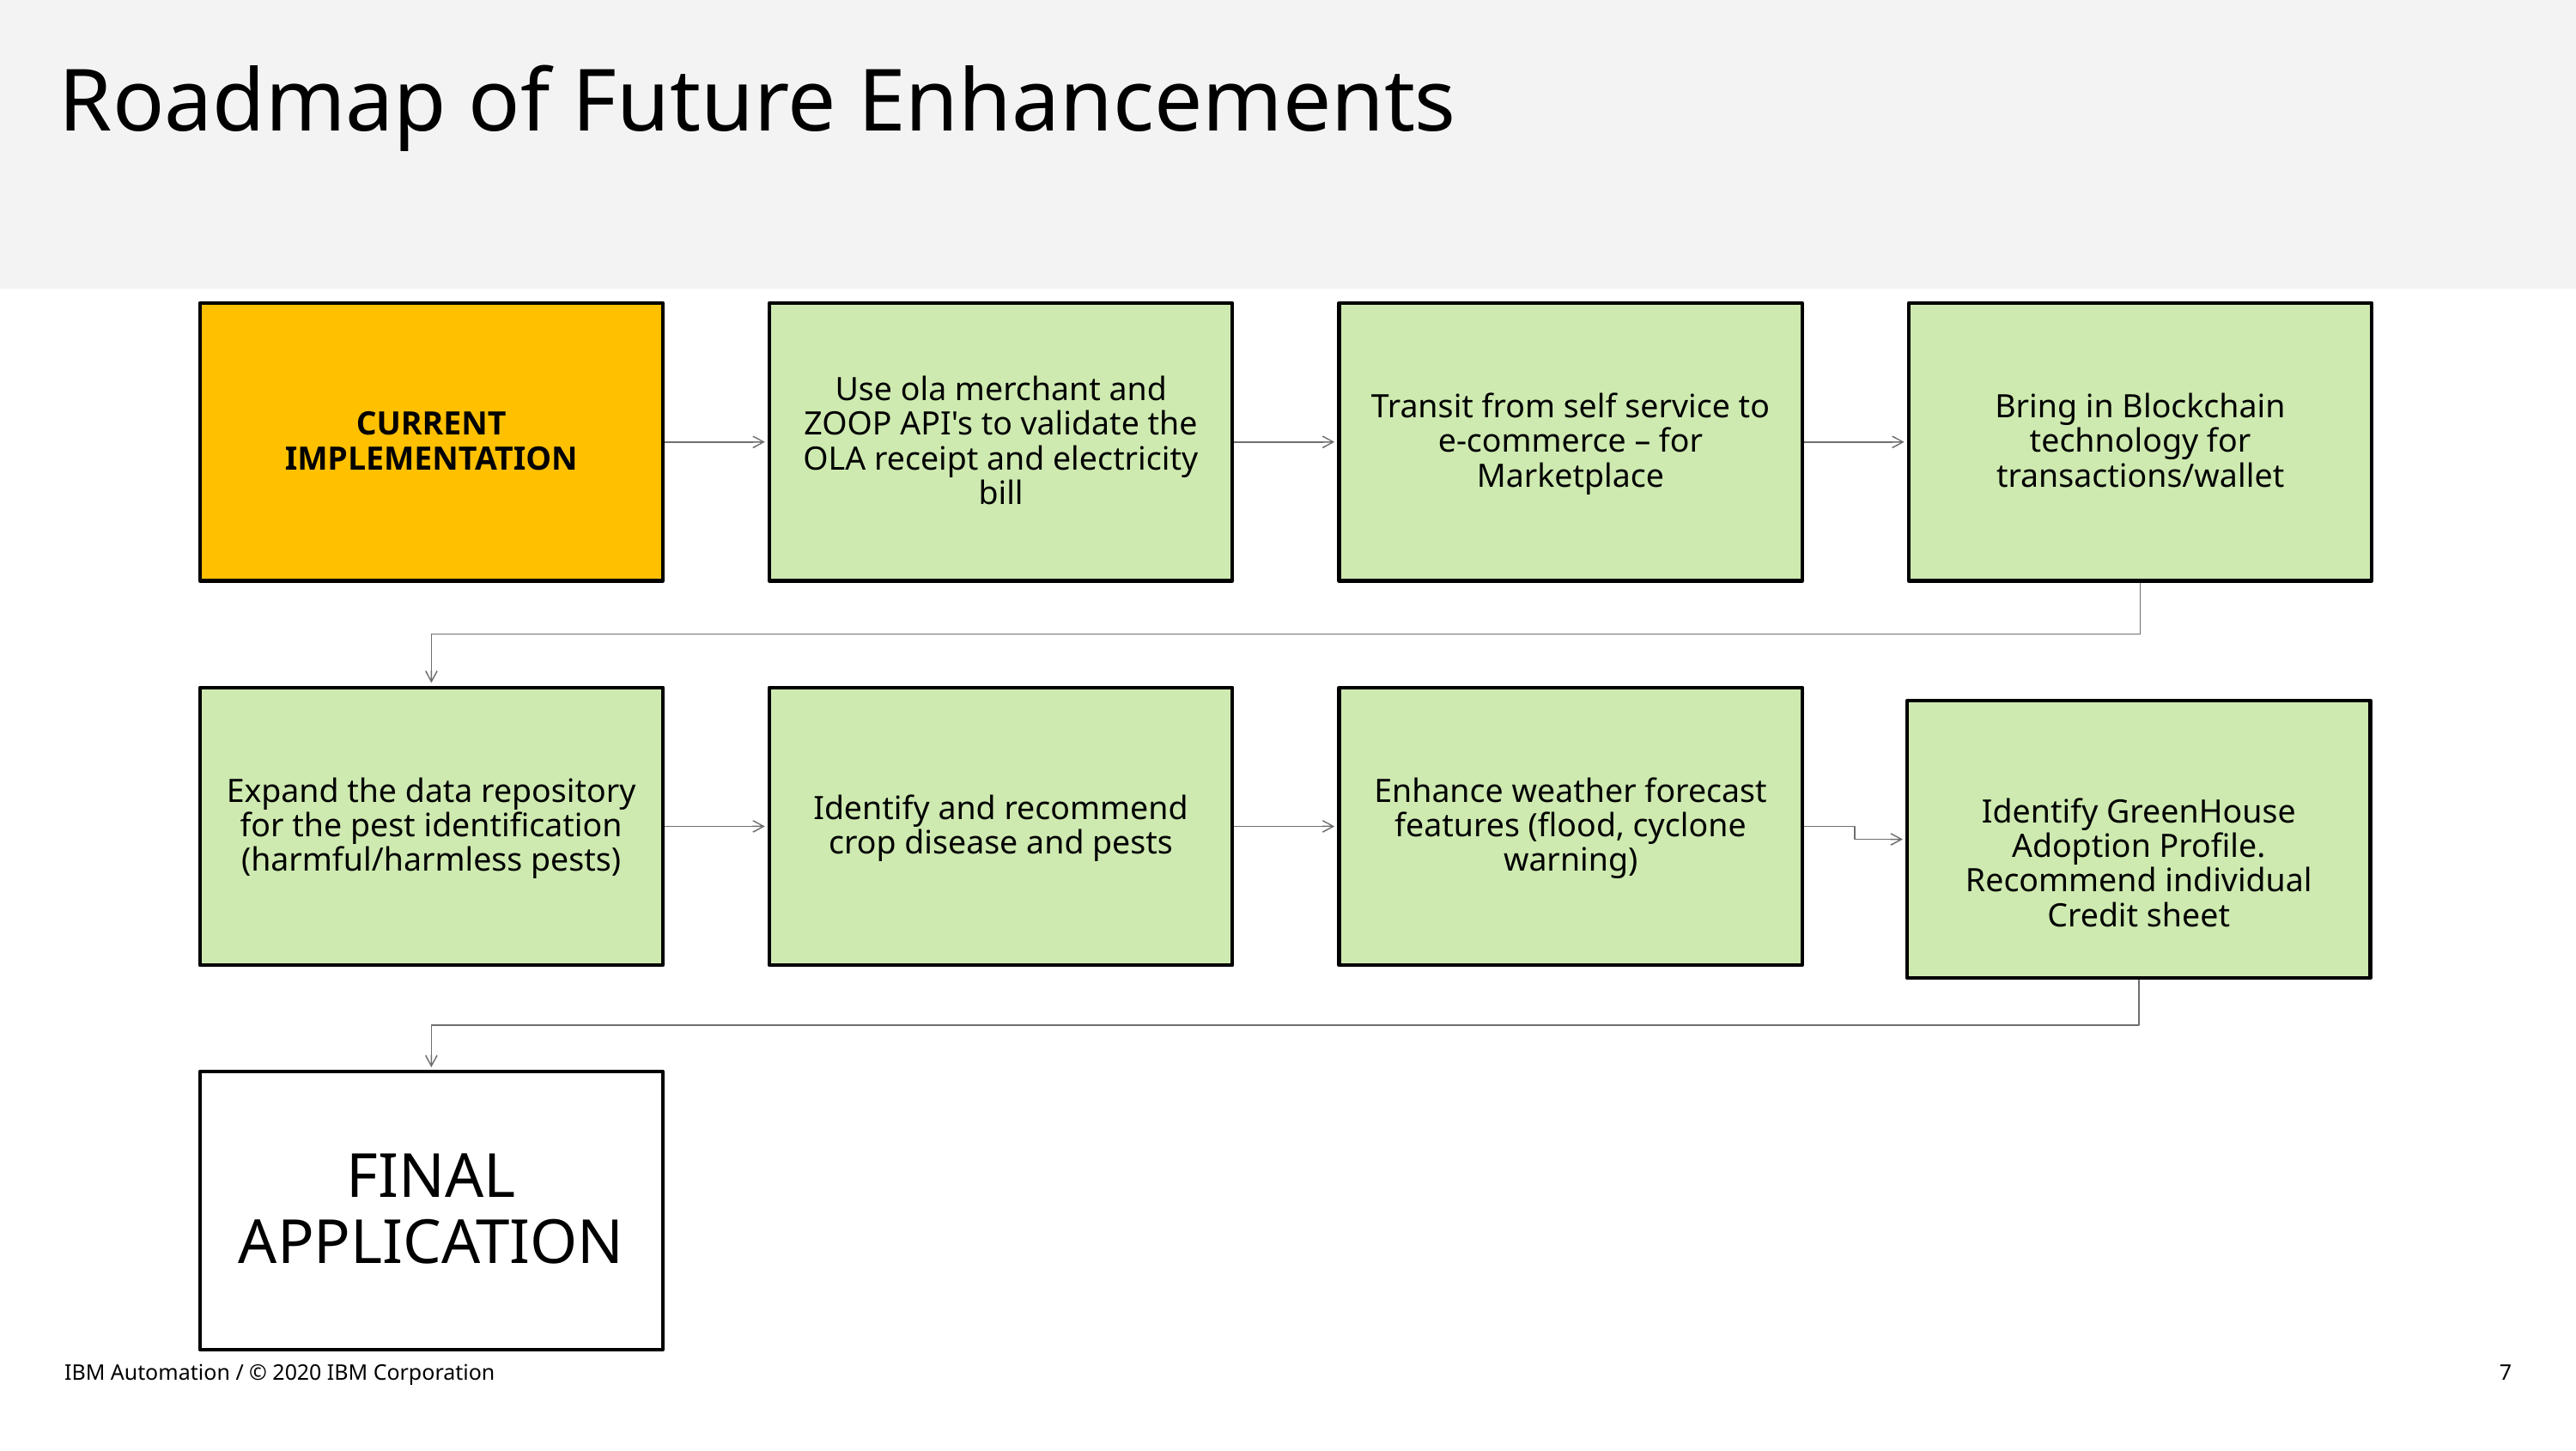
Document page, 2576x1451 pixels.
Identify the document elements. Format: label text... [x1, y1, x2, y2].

title Roadmap of Future Enhancements [58, 57, 1893, 284]
footer IBM Automation / © 2020 IBM Corporation [64, 1360, 1224, 1397]
slide_number 7 [1996, 1360, 2512, 1397]
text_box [33, 302, 2540, 1351]
